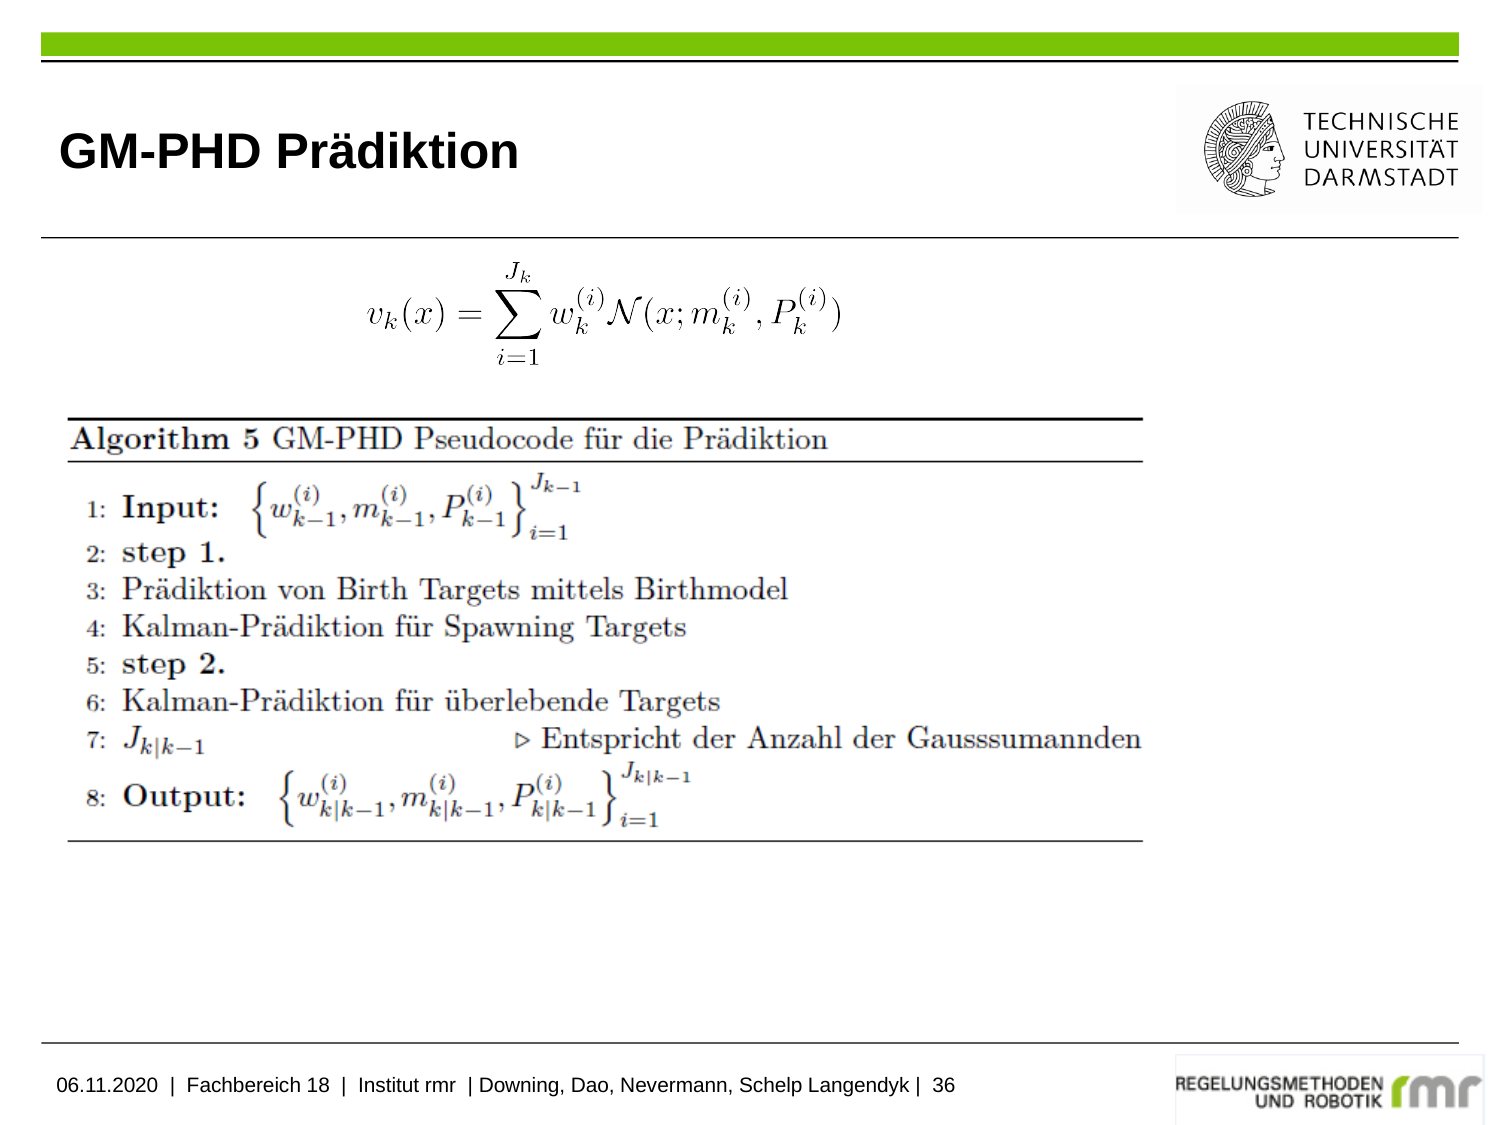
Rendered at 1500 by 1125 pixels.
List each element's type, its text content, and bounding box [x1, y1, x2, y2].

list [58, 408, 1179, 858]
picture [1175, 1054, 1486, 1125]
picture [1175, 84, 1483, 214]
picture [367, 262, 840, 365]
title GM-PHD Prädiktion [58, 79, 1149, 218]
